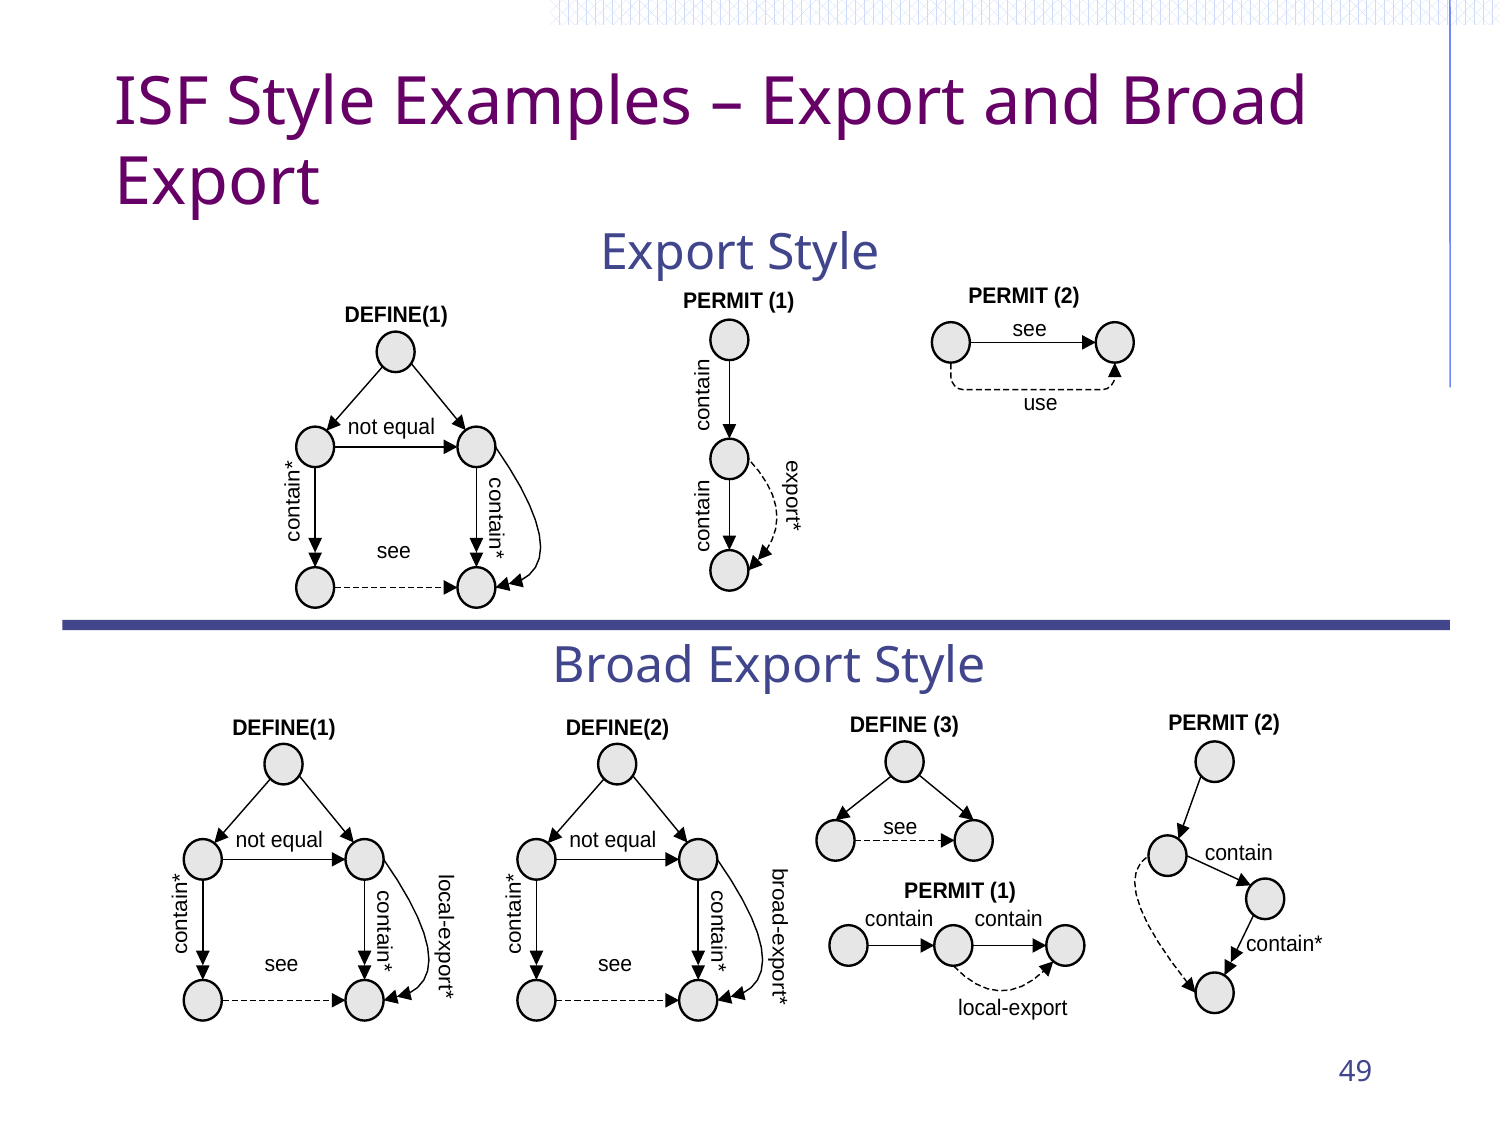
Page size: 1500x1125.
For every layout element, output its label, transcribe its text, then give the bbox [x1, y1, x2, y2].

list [162, 704, 1326, 1026]
text_box Broad Export Style [538, 626, 1002, 700]
title ISF Style Examples – Export and Broad Export [99, 50, 1375, 238]
slide_number 49 [1074, 1025, 1388, 1100]
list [274, 276, 1138, 612]
text_box Export Style [585, 212, 895, 275]
